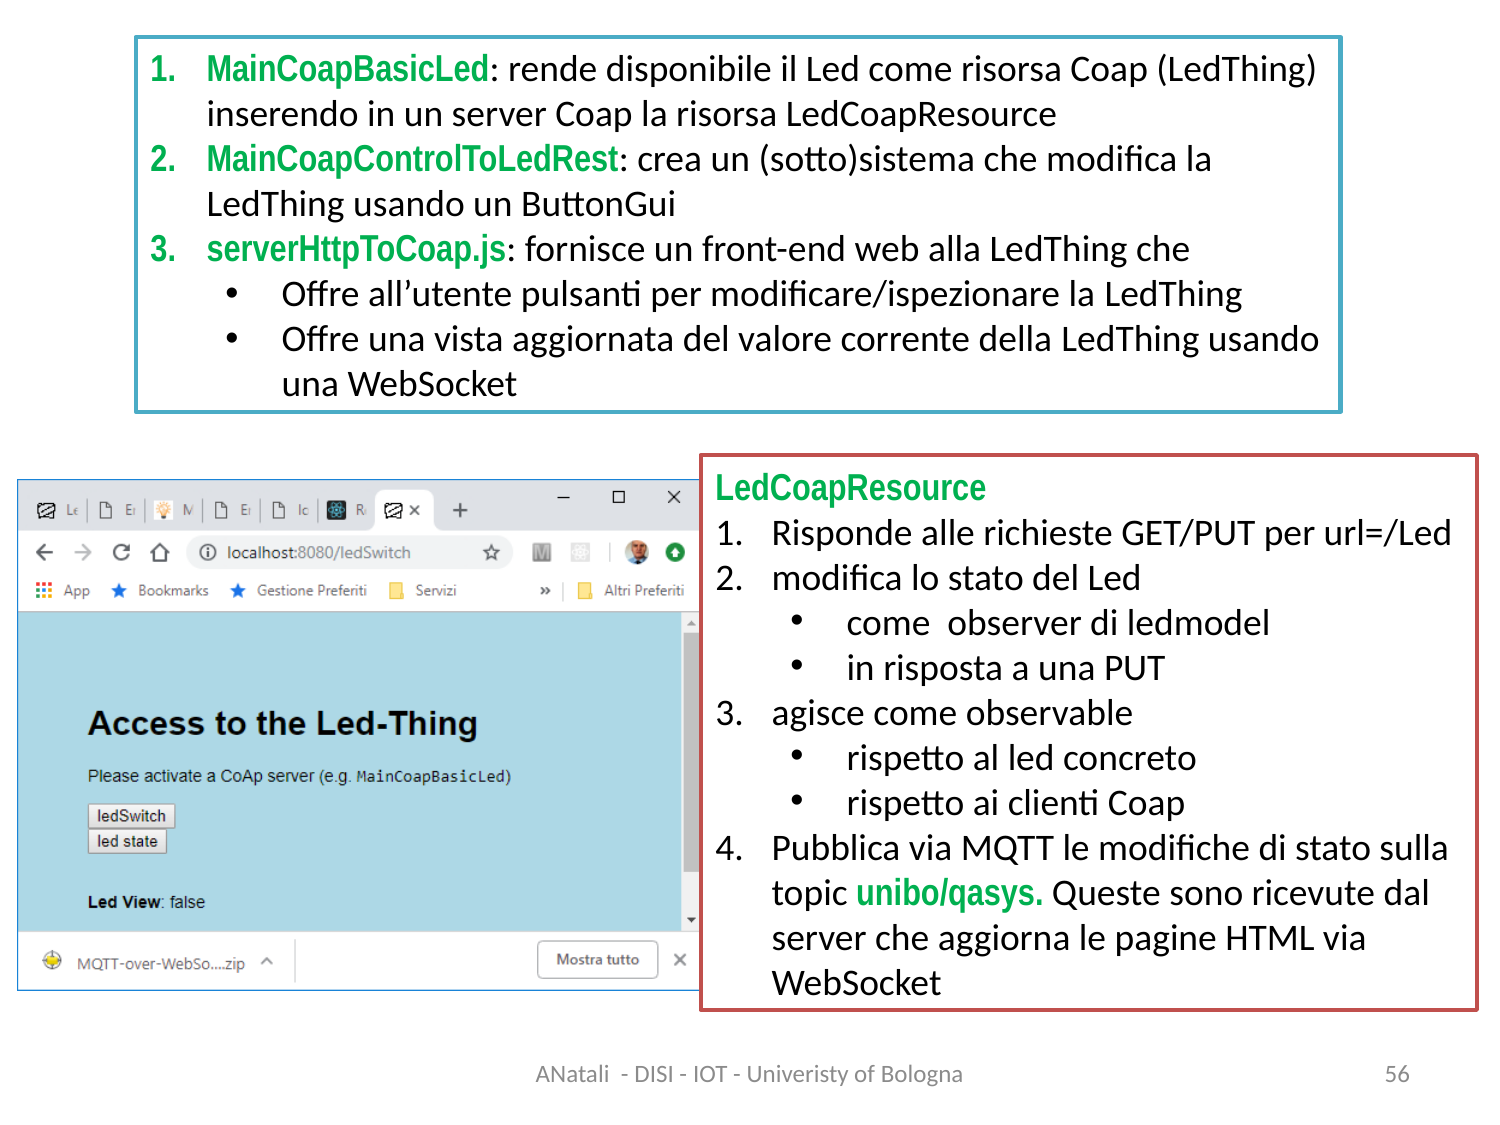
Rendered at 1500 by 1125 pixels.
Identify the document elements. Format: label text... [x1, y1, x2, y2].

text_box LedCoapResource Risponde alle richieste GET/PUT per url=/Led modifica lo stato del Led come observer di ledmodel in risposta a una PUT agisce come observable rispetto al led concreto rispetto ai clienti Coap Pubblica via MQTT le modifiche di stato sulla topic unibo/qasys. Queste sono ricevute dal server che aggiorna le pagine HTML via WebSocket [699, 453, 1479, 1012]
text_box MainCoapBasicLed: rende disponibile il Led come risorsa Coap (LedThing) inserendo in un server Coap la risorsa LedCoapResource MainCoapControlToLedRest: crea un (sotto)sistema che modifica la LedThing usando un ButtonGui serverHttpToCoap.js: fornisce un front-end web alla LedThing che Offre all’utente pulsanti per modificare/ispezionare la LedThing Offre una vista aggiornata del valore corrente della LedThing usando una WebSocket [134, 35, 1343, 414]
footer ANatali - DISI - IOT - Univeristy of Bologna [512, 1042, 988, 1103]
picture [17, 479, 703, 992]
slide_number 56 [1074, 1042, 1425, 1103]
